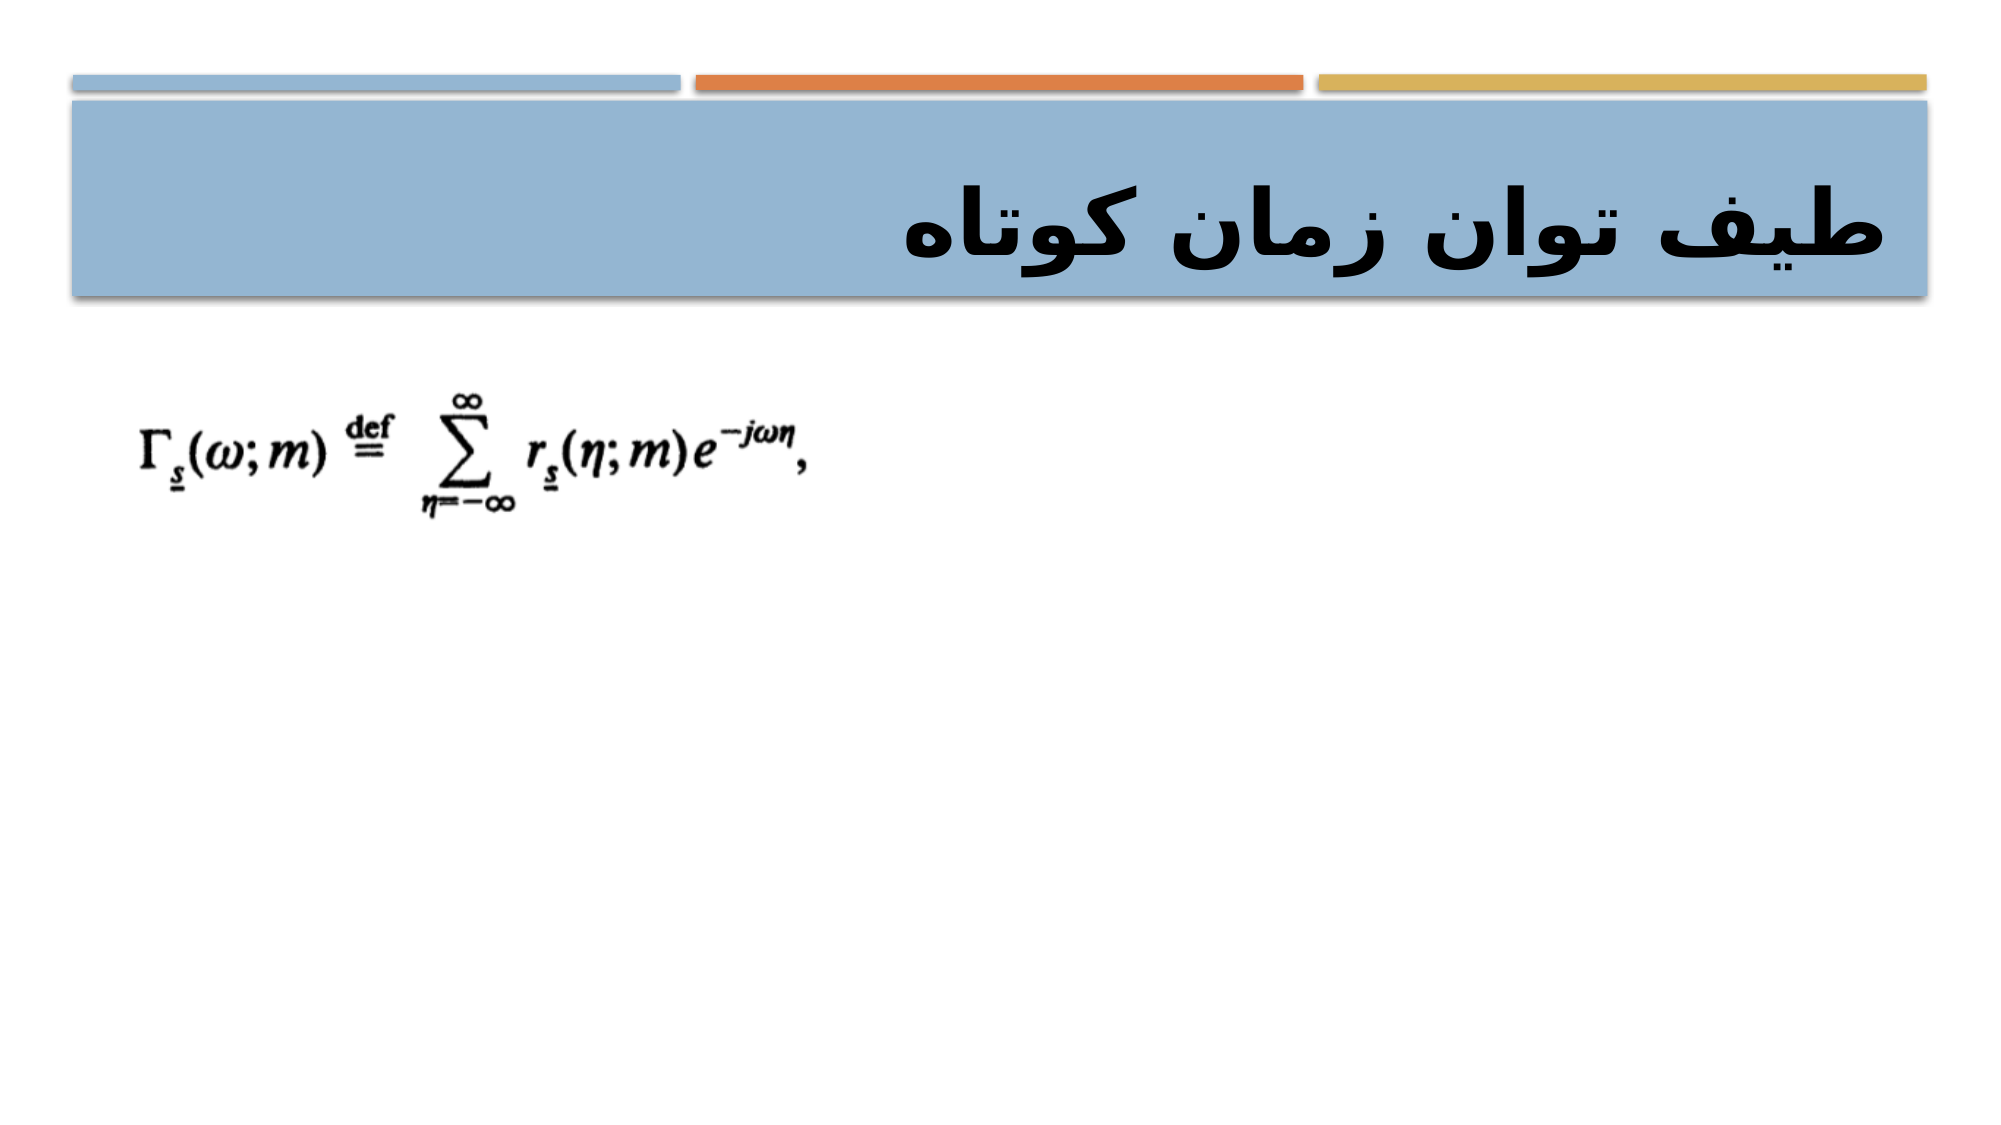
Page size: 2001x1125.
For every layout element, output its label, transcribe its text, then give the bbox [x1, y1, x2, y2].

picture [94, 357, 834, 550]
title طيف توان زمان کوتاه [95, 115, 1905, 282]
